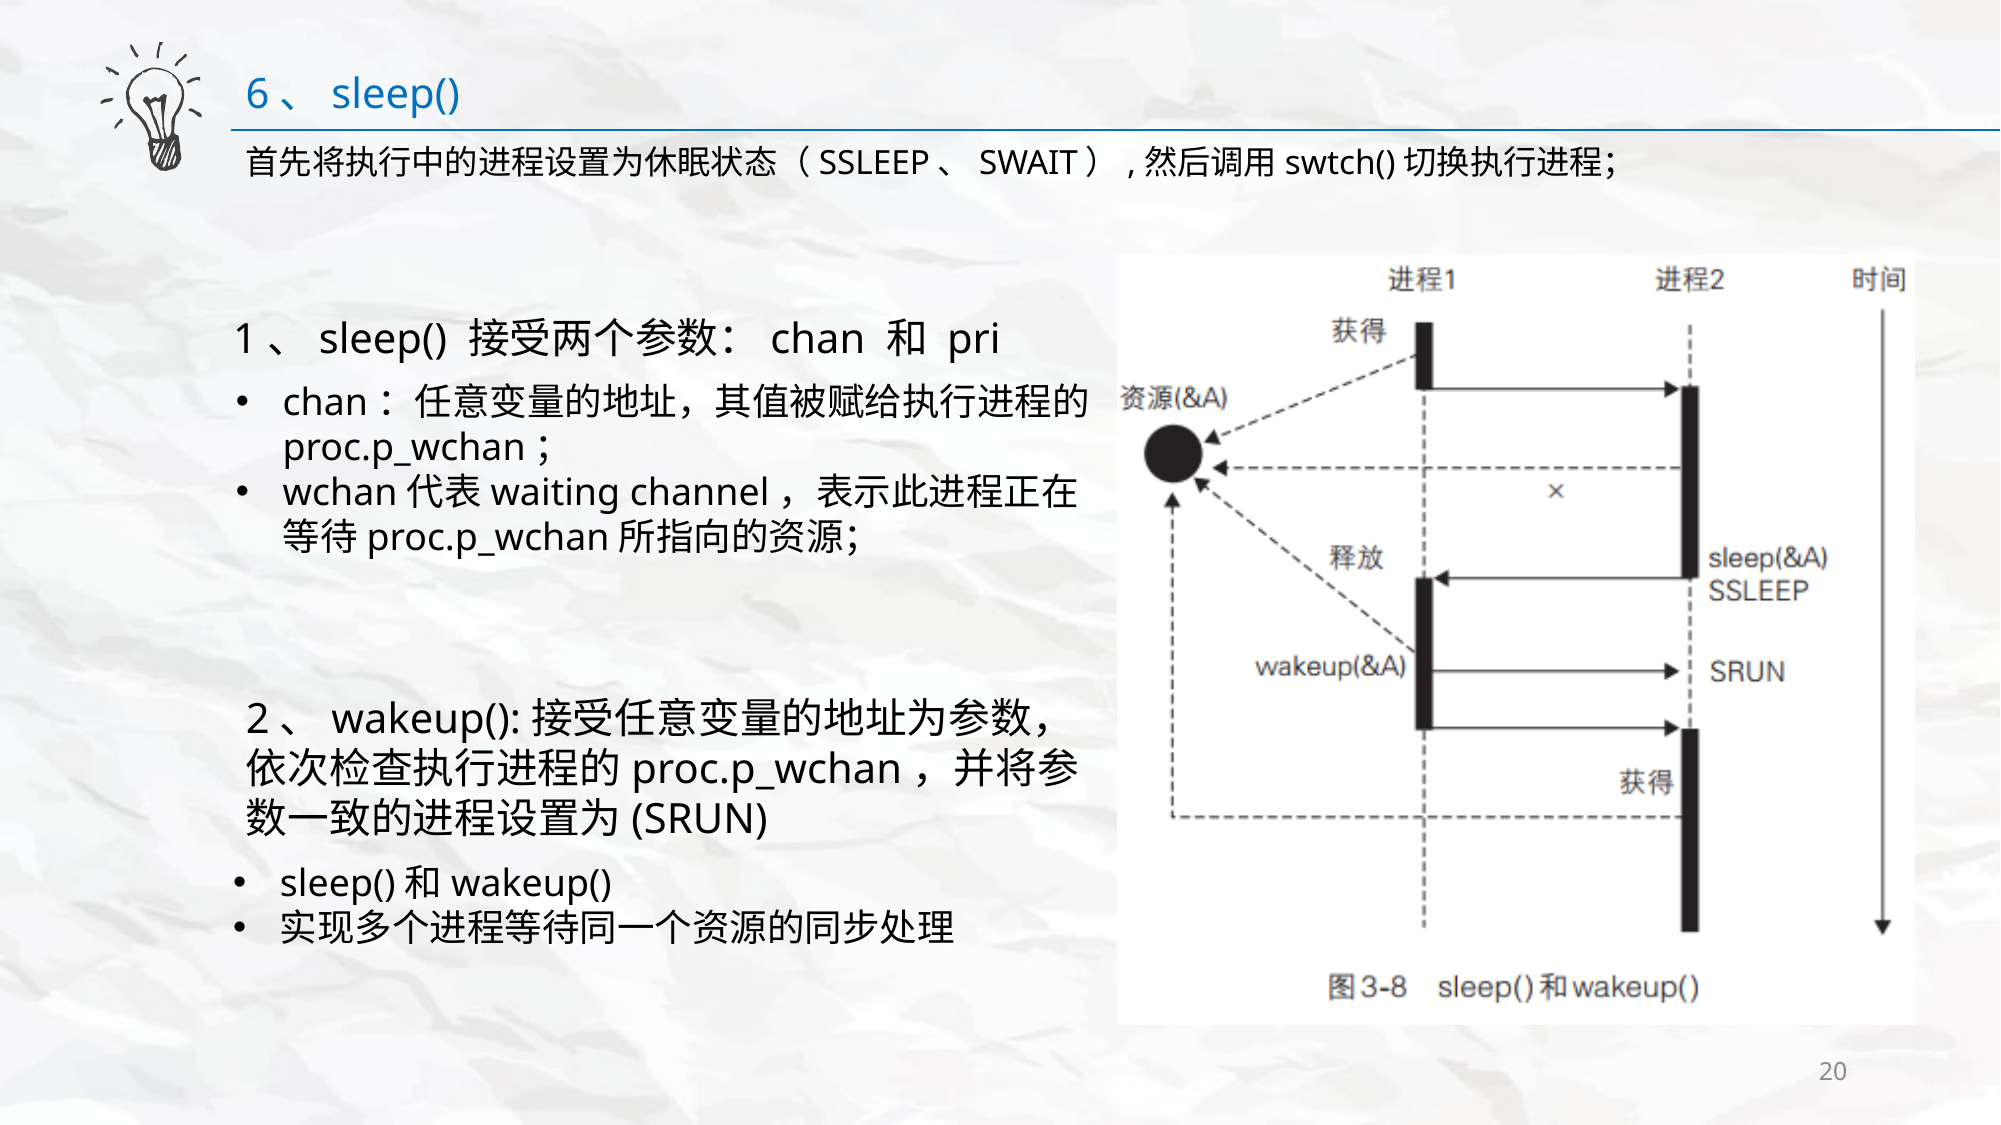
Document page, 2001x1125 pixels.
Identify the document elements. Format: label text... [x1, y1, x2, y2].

text_box 6、sleep() [230, 59, 1133, 125]
picture [0, 0, 2000, 1125]
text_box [218, 304, 1105, 613]
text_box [100, 41, 203, 172]
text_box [218, 684, 1105, 1003]
text_box 首先将执行中的进程设置为休眠状态（SSLEEP、SWAIT）,然后调用swtch()切换执行进程； [230, 133, 1739, 189]
slide_number 20 [1412, 1042, 1863, 1103]
